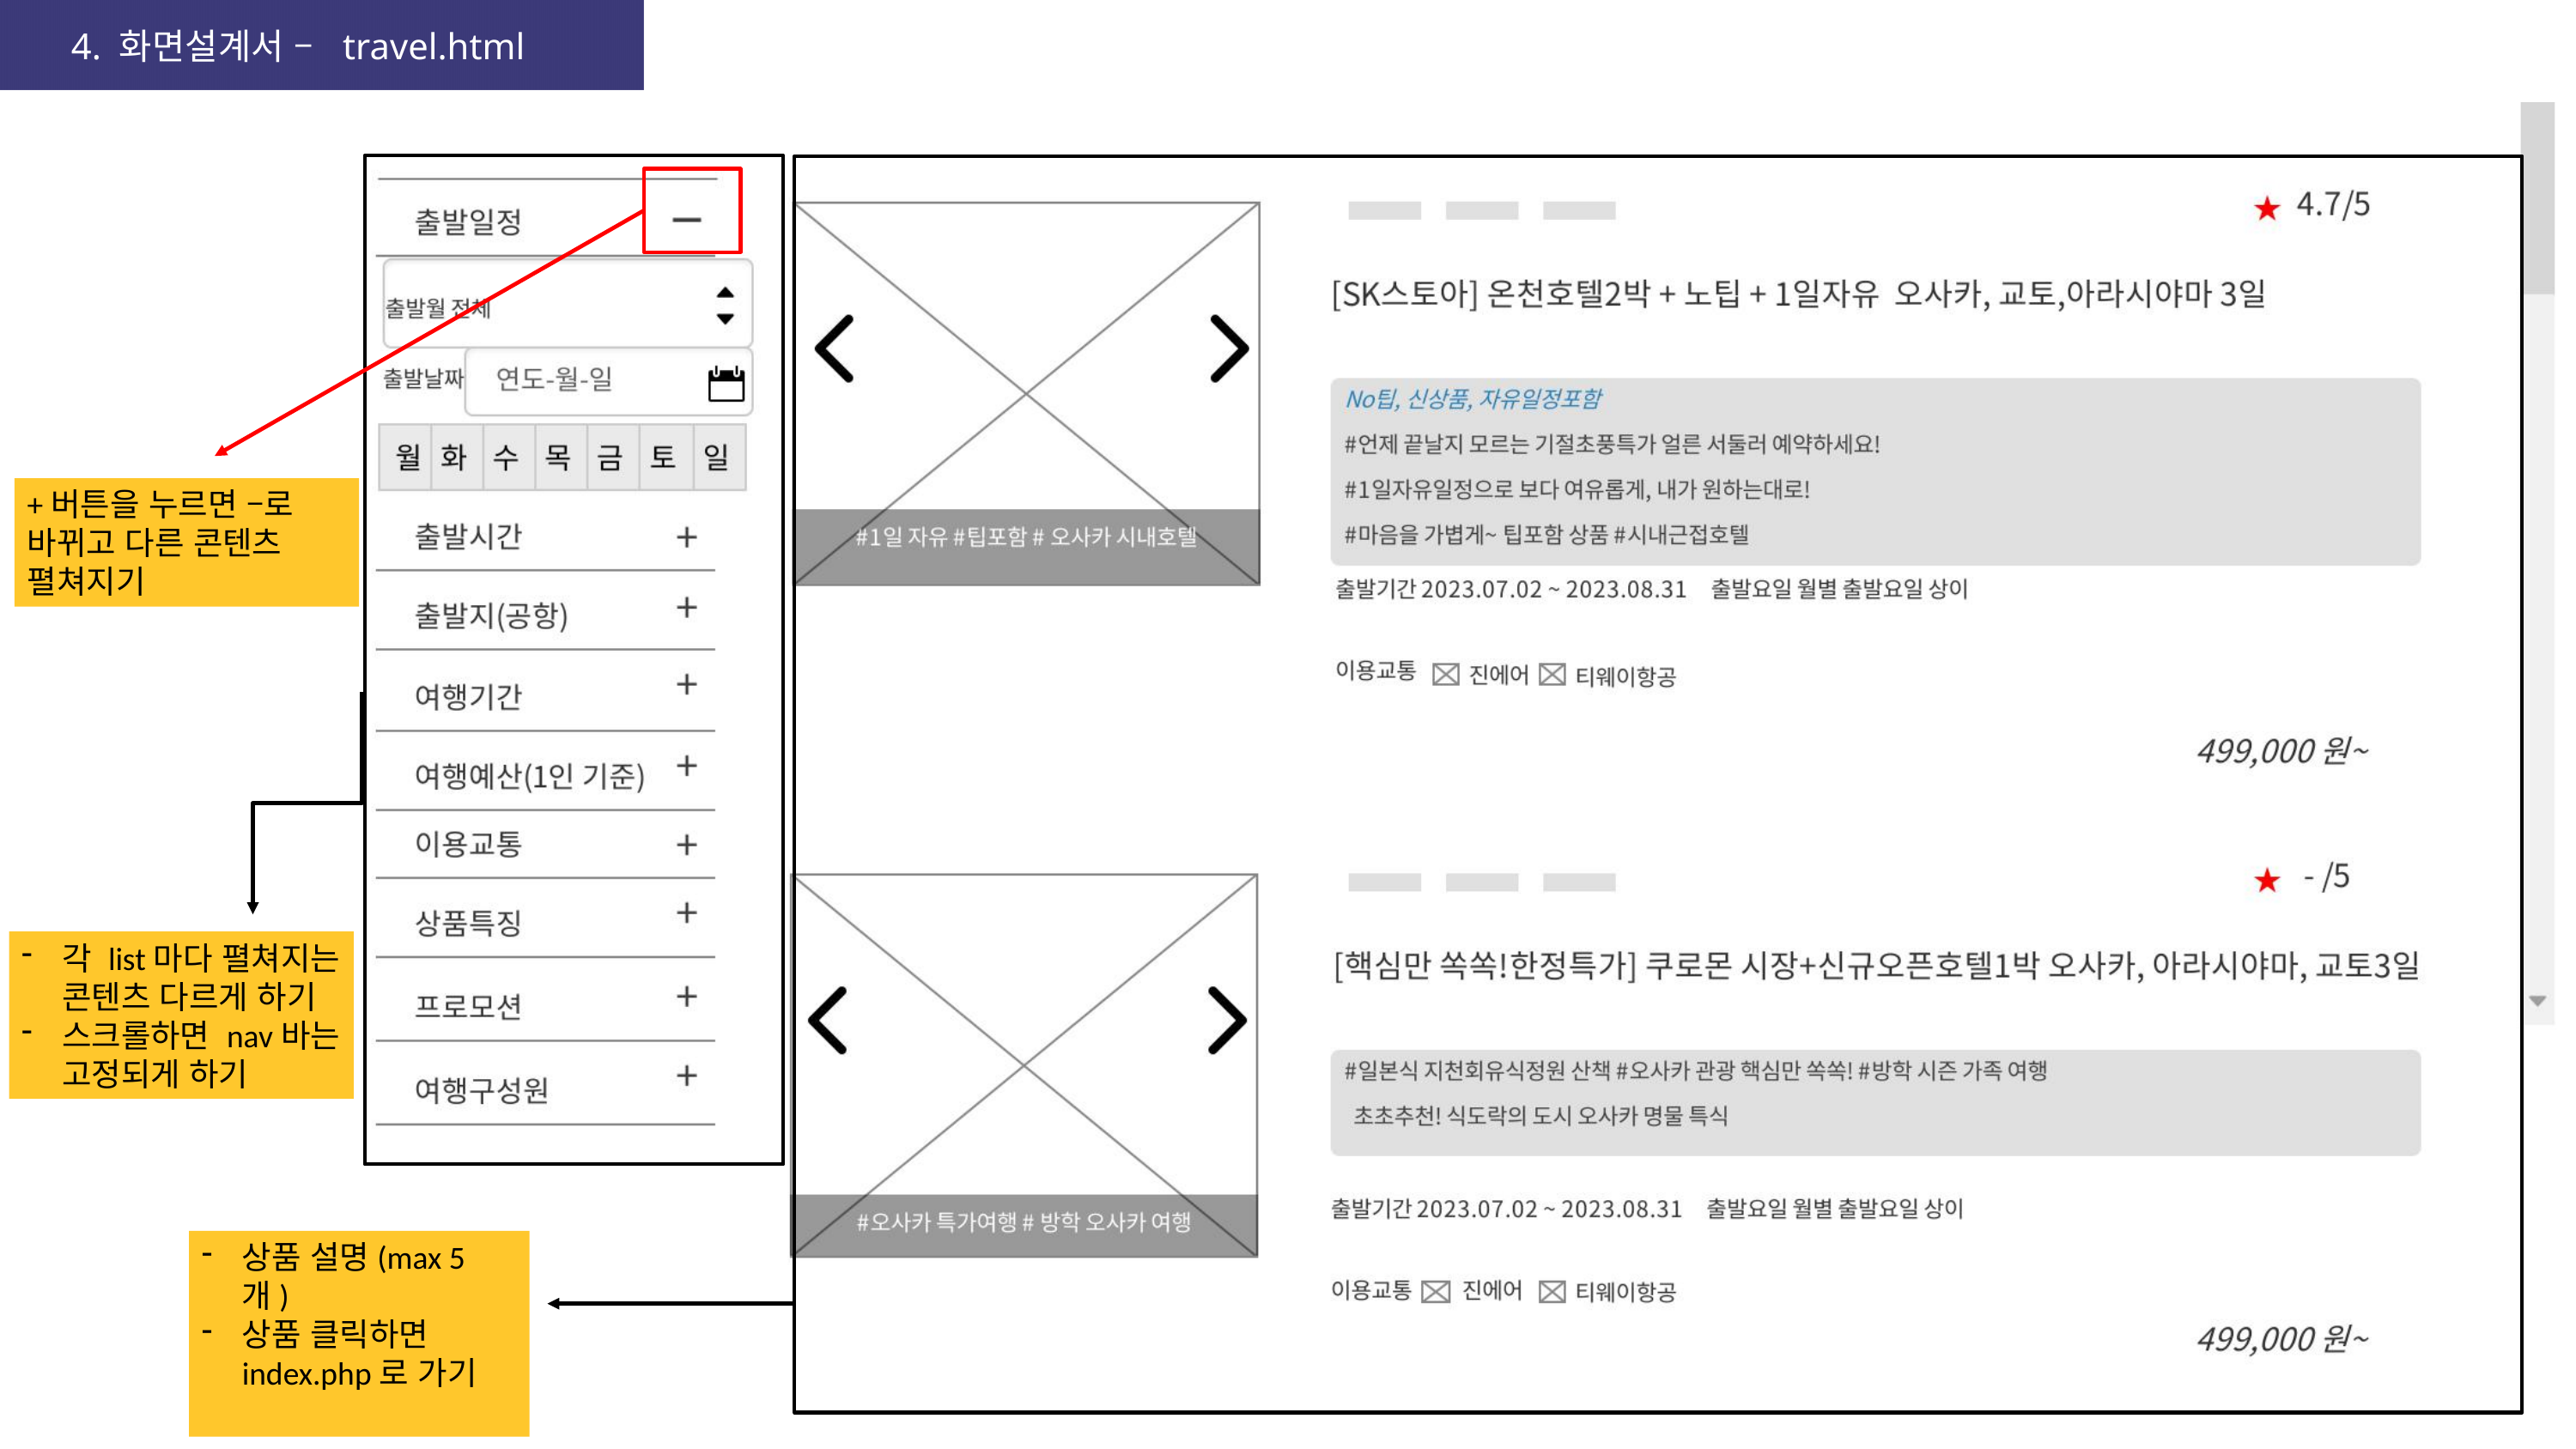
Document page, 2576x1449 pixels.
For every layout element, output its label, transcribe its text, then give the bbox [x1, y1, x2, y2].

text_box 각 list마다 펼쳐지는 콘텐츠 다르게 하기 스크롤하면 nav바는 고정되게 하기 [9, 931, 339, 1099]
picture [344, 102, 2557, 1392]
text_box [0, 0, 645, 90]
text_box +버튼을 누르면 –로 바뀌고 다른 콘텐츠 펼쳐지기 [14, 478, 339, 607]
text_box 상품 설명(max 5개) 상품 클릭하면 index.php로 가기 [189, 1230, 530, 1437]
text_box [214, 209, 645, 457]
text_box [196, 748, 419, 858]
text_box [793, 1399, 2524, 1415]
